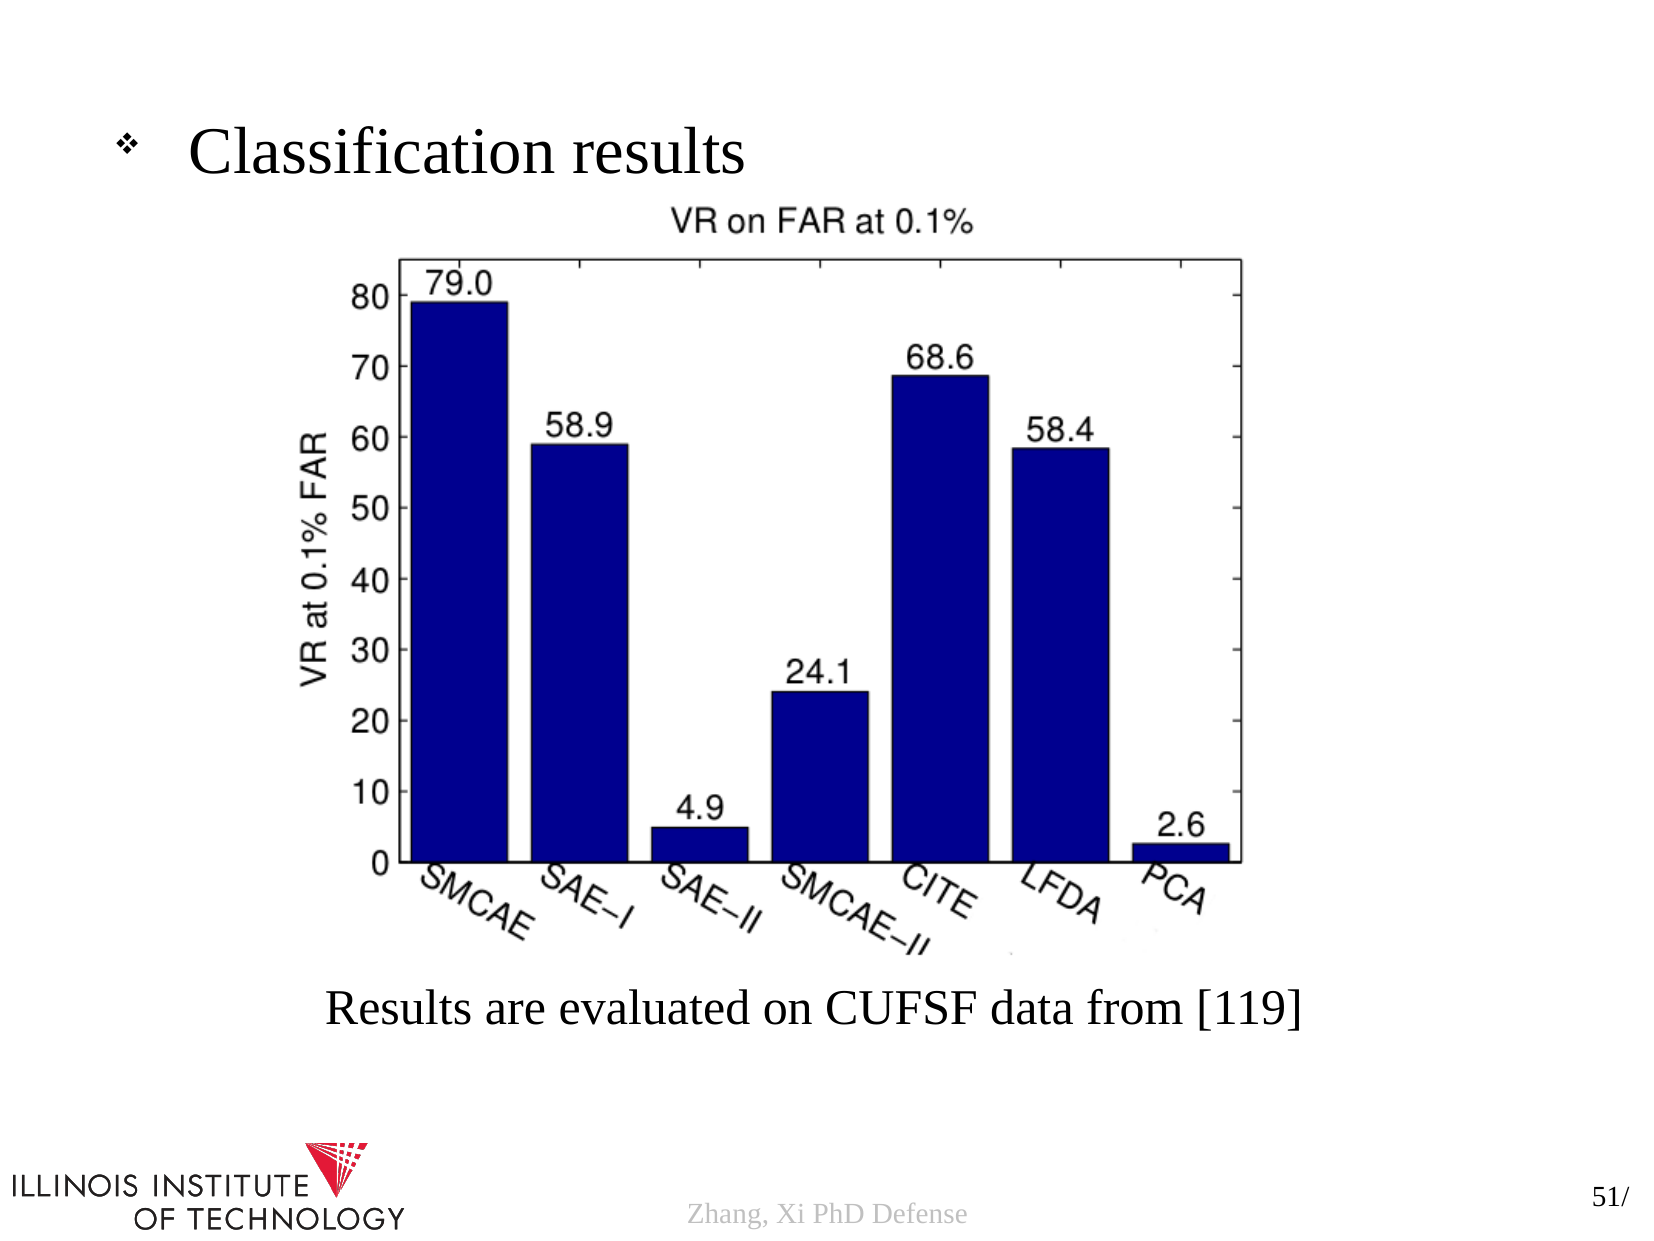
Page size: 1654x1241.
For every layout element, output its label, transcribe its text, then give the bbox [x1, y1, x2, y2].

slide_number 51/ [1193, 1176, 1630, 1241]
picture [296, 176, 1293, 967]
text_box Results are evaluated on CUFSF data from [119] [288, 966, 1340, 1042]
footer Zhang, Xi PhD Defense [565, 1194, 1090, 1241]
picture [13, 1142, 405, 1230]
text_box Classification results [99, 60, 763, 195]
